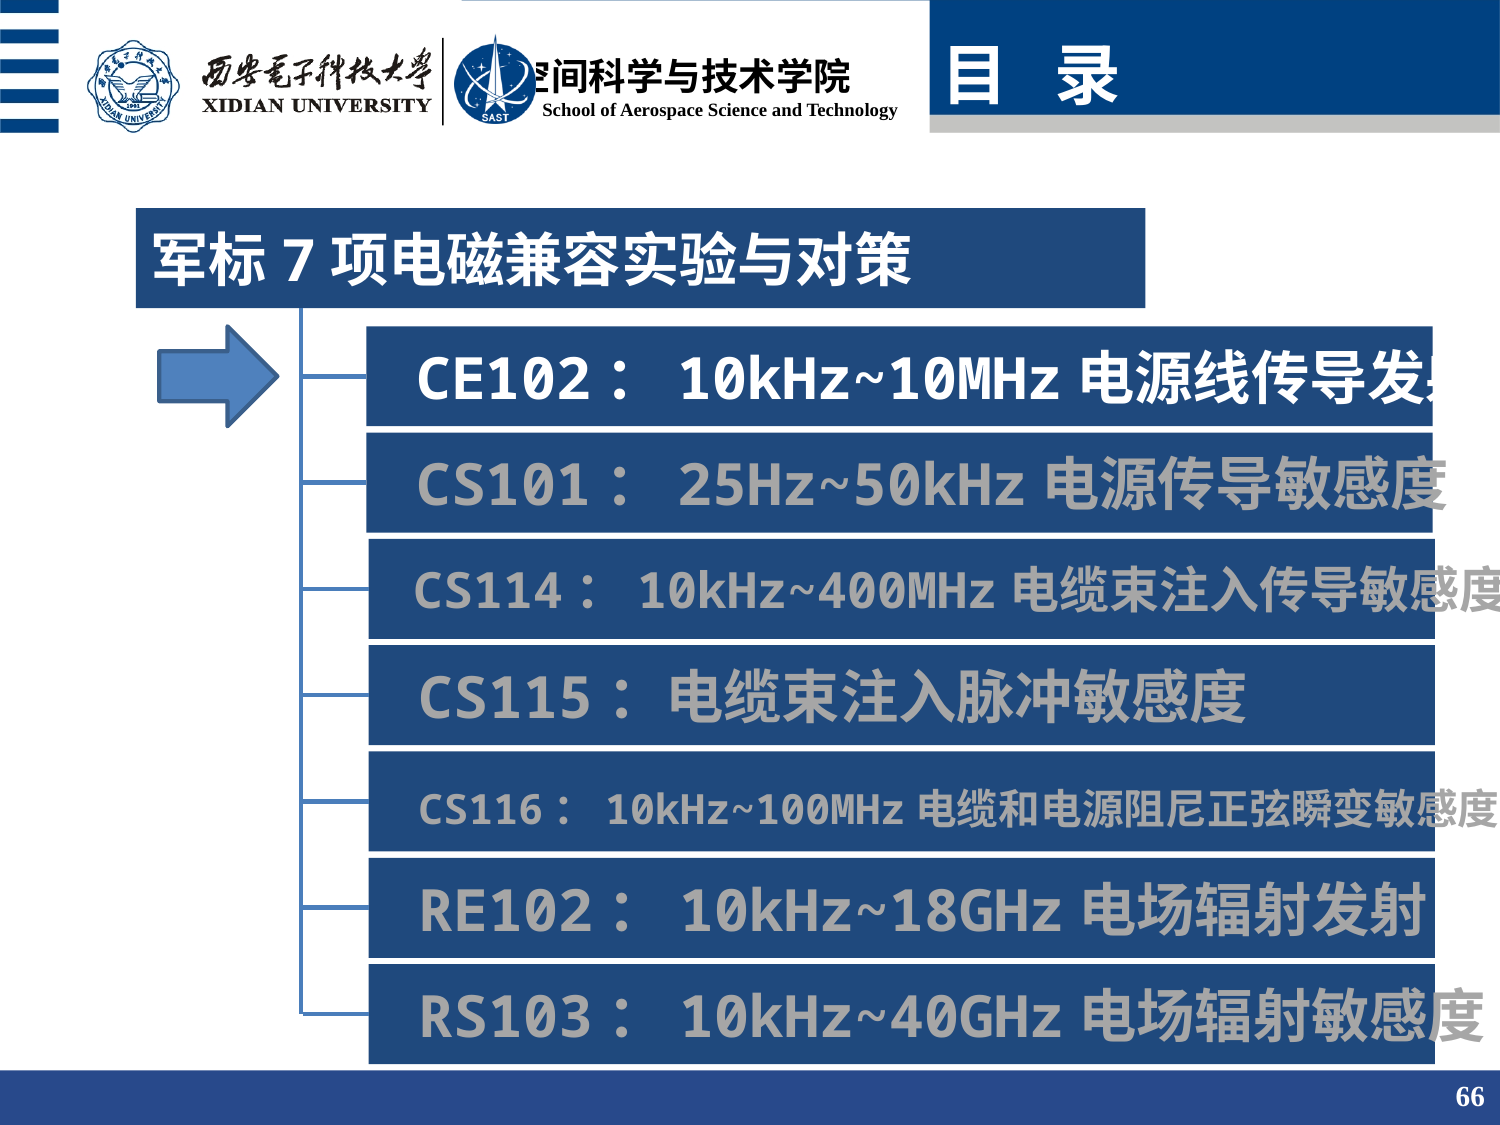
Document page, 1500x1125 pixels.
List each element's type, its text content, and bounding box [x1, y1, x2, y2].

text_box CE102：10kHz~10MHz电源线传导发射 [366, 326, 1433, 427]
text_box CS115：电缆束注入脉冲敏感度 [368, 645, 1435, 746]
text_box CS101：25Hz~50kHz电源传导敏感度 [366, 432, 1433, 533]
text_box [157, 324, 280, 429]
text_box CS114：10kHz~400MHz电缆束注入传导敏感度 [368, 538, 1435, 639]
text_box 军标7项电磁兼容实验与对策 [135, 208, 1146, 309]
text_box RE102：10kHz~18GHz电场辐射发射 [368, 857, 1435, 958]
text_box 目 录 [927, 19, 1433, 103]
picture [0, 0, 1500, 1070]
text_box CS116：10kHz~100MHz电缆和电源阻尼正弦瞬变敏感度 [368, 751, 1435, 852]
text_box RS103：10kHz~40GHz电场辐射敏感度 [368, 964, 1435, 1065]
